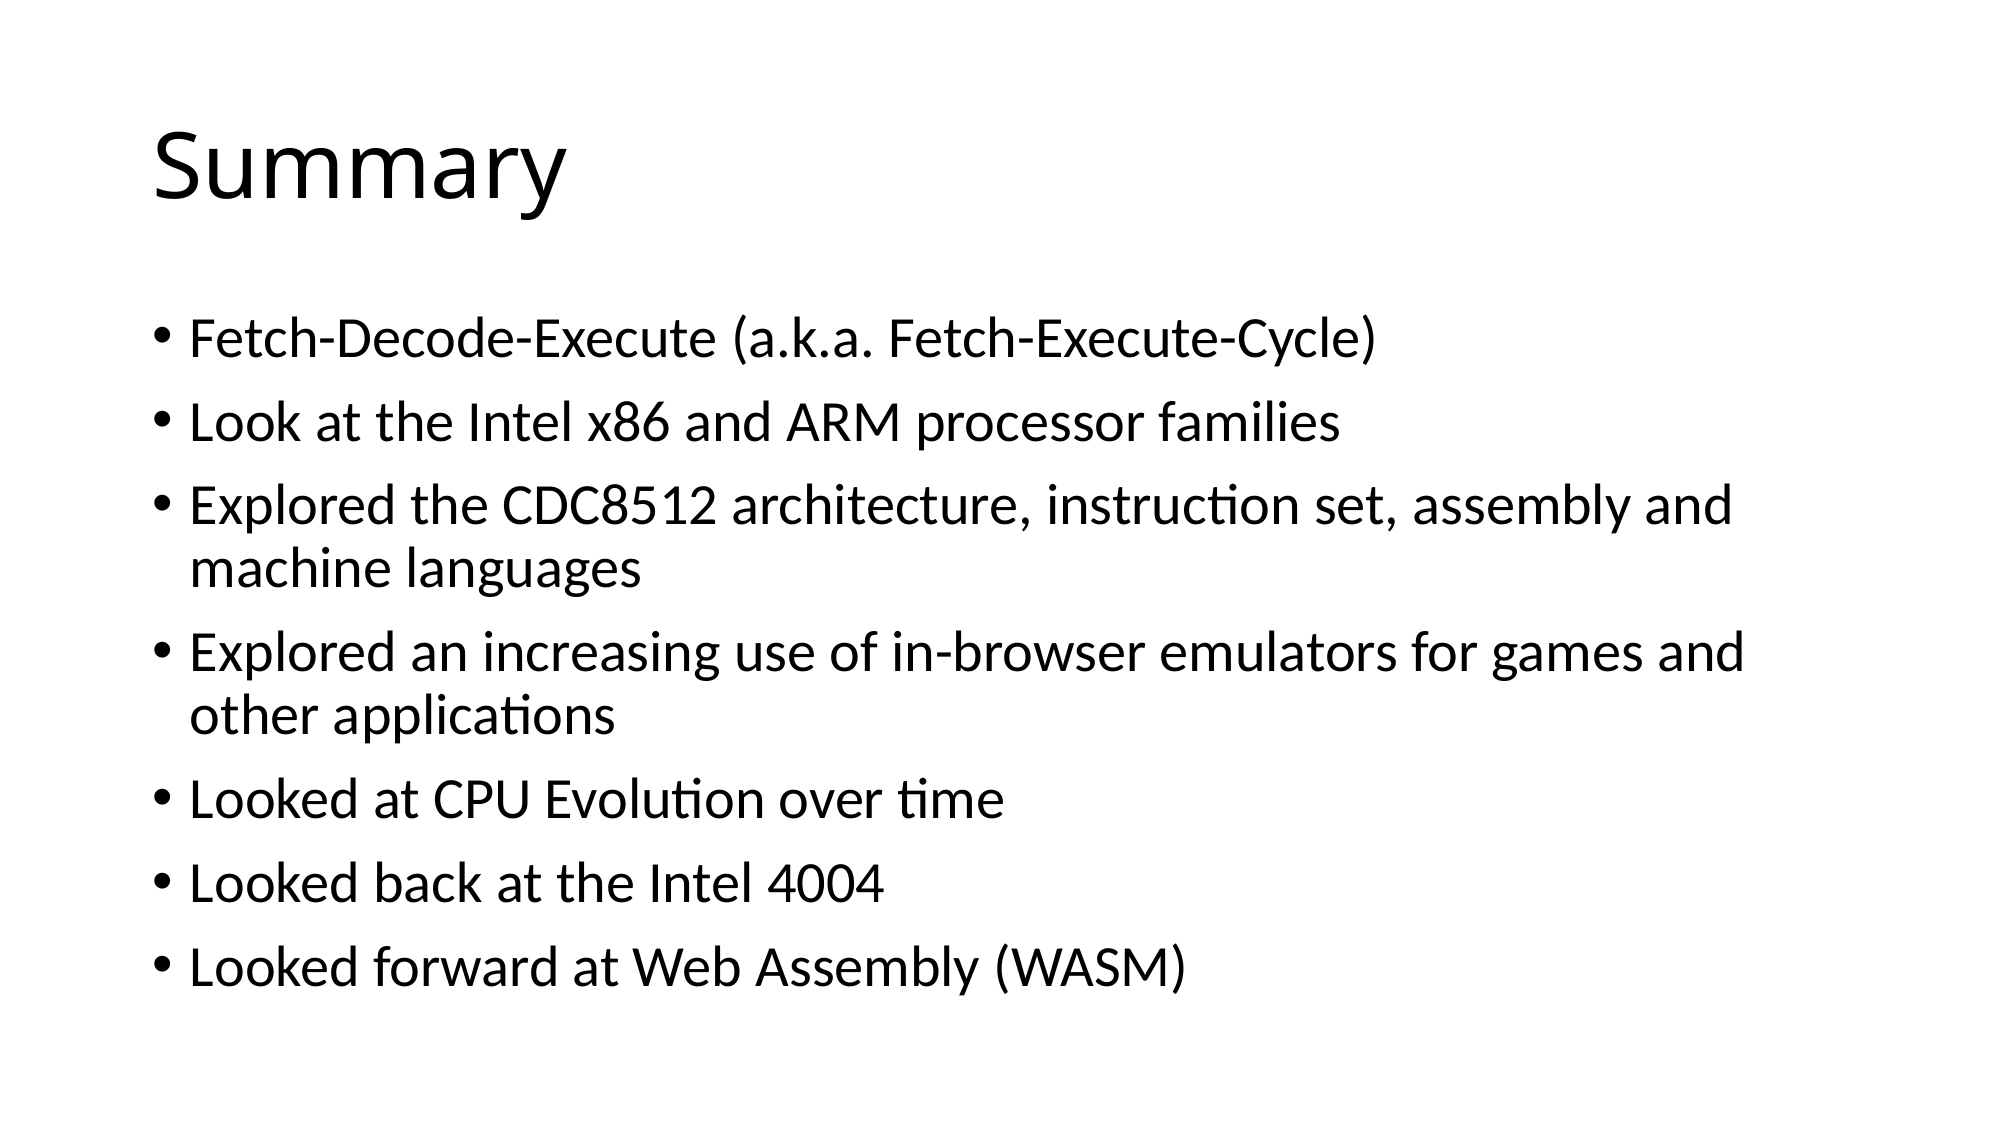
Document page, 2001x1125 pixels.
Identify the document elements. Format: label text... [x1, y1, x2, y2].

title Summary [137, 59, 1863, 278]
list Fetch-Decode-Execute (a.k.a. Fetch-Execute-Cycle) Look at the Intel x86 and ARM processor families Explored the CDC8512 architecture, instruction set, assembly and machine languages Explored an increasing use of in-browser emulators for games and other applications Looked at CPU Evolution over time Looked back at the Intel 4004 Looked forward at Web Assembly (WASM) [137, 299, 1863, 1014]
